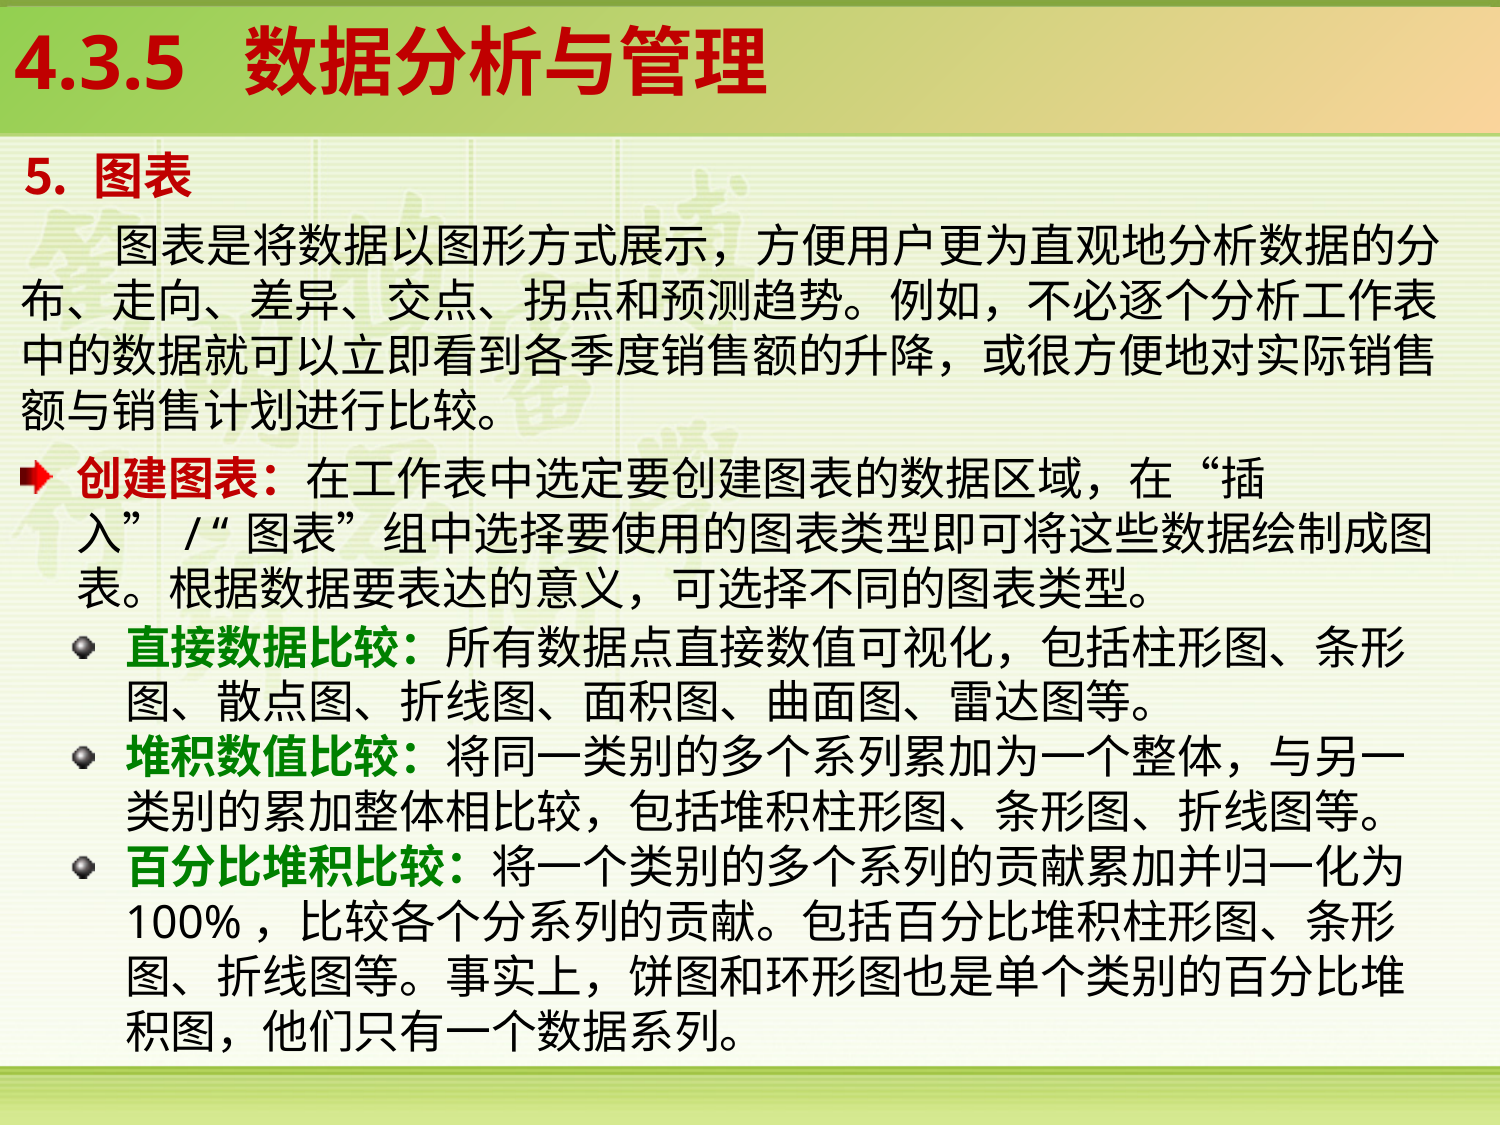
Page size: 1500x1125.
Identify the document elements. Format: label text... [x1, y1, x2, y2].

picture [0, 133, 1500, 1125]
footer [512, 1025, 988, 1100]
picture [0, 0, 1500, 7]
slide_number [1074, 1025, 1388, 1100]
text_box 直接数据比较：所有数据点直接数值可视化，包括柱形图、条形图、散点图、折线图、面积图、曲面图、雷达图等。 堆积数值比较：将同一类别的多个系列累加为一个整体，与另一类别的累加整体相比较，包括堆积柱形图、条形图、折线图等。 百分比堆积比较：将一个类别的多个系列的贡献累加并归一化为100%，比较各个分系列的贡献。包括百分比堆积柱形图、条形图、折线图等。事实上，饼图和环形图也是单个类别的百分比堆积图，他们只有一个数据系列。 [54, 610, 1465, 1066]
slide_number [112, 1025, 425, 1100]
text_box 4.3.5 数据分析与管理 [0, 7, 1500, 133]
text_box ⒌ 图表 图表是将数据以图形方式展示，方便用户更为直观地分析数据的分布、走向、差异、交点、拐点和预测趋势。例如，不必逐个分析工作表中的数据就可以立即看到各季度销售额的升降，或很方便地对实际销售额与销售计划进行比较。 创建图表：在工作表中选定要创建图表的数据区域，在“插入”/“图表”组中选择要使用的图表类型即可将这些数据绘制成图表。根据数据要表达的意义，可选择不同的图表类型。 [5, 137, 1488, 622]
